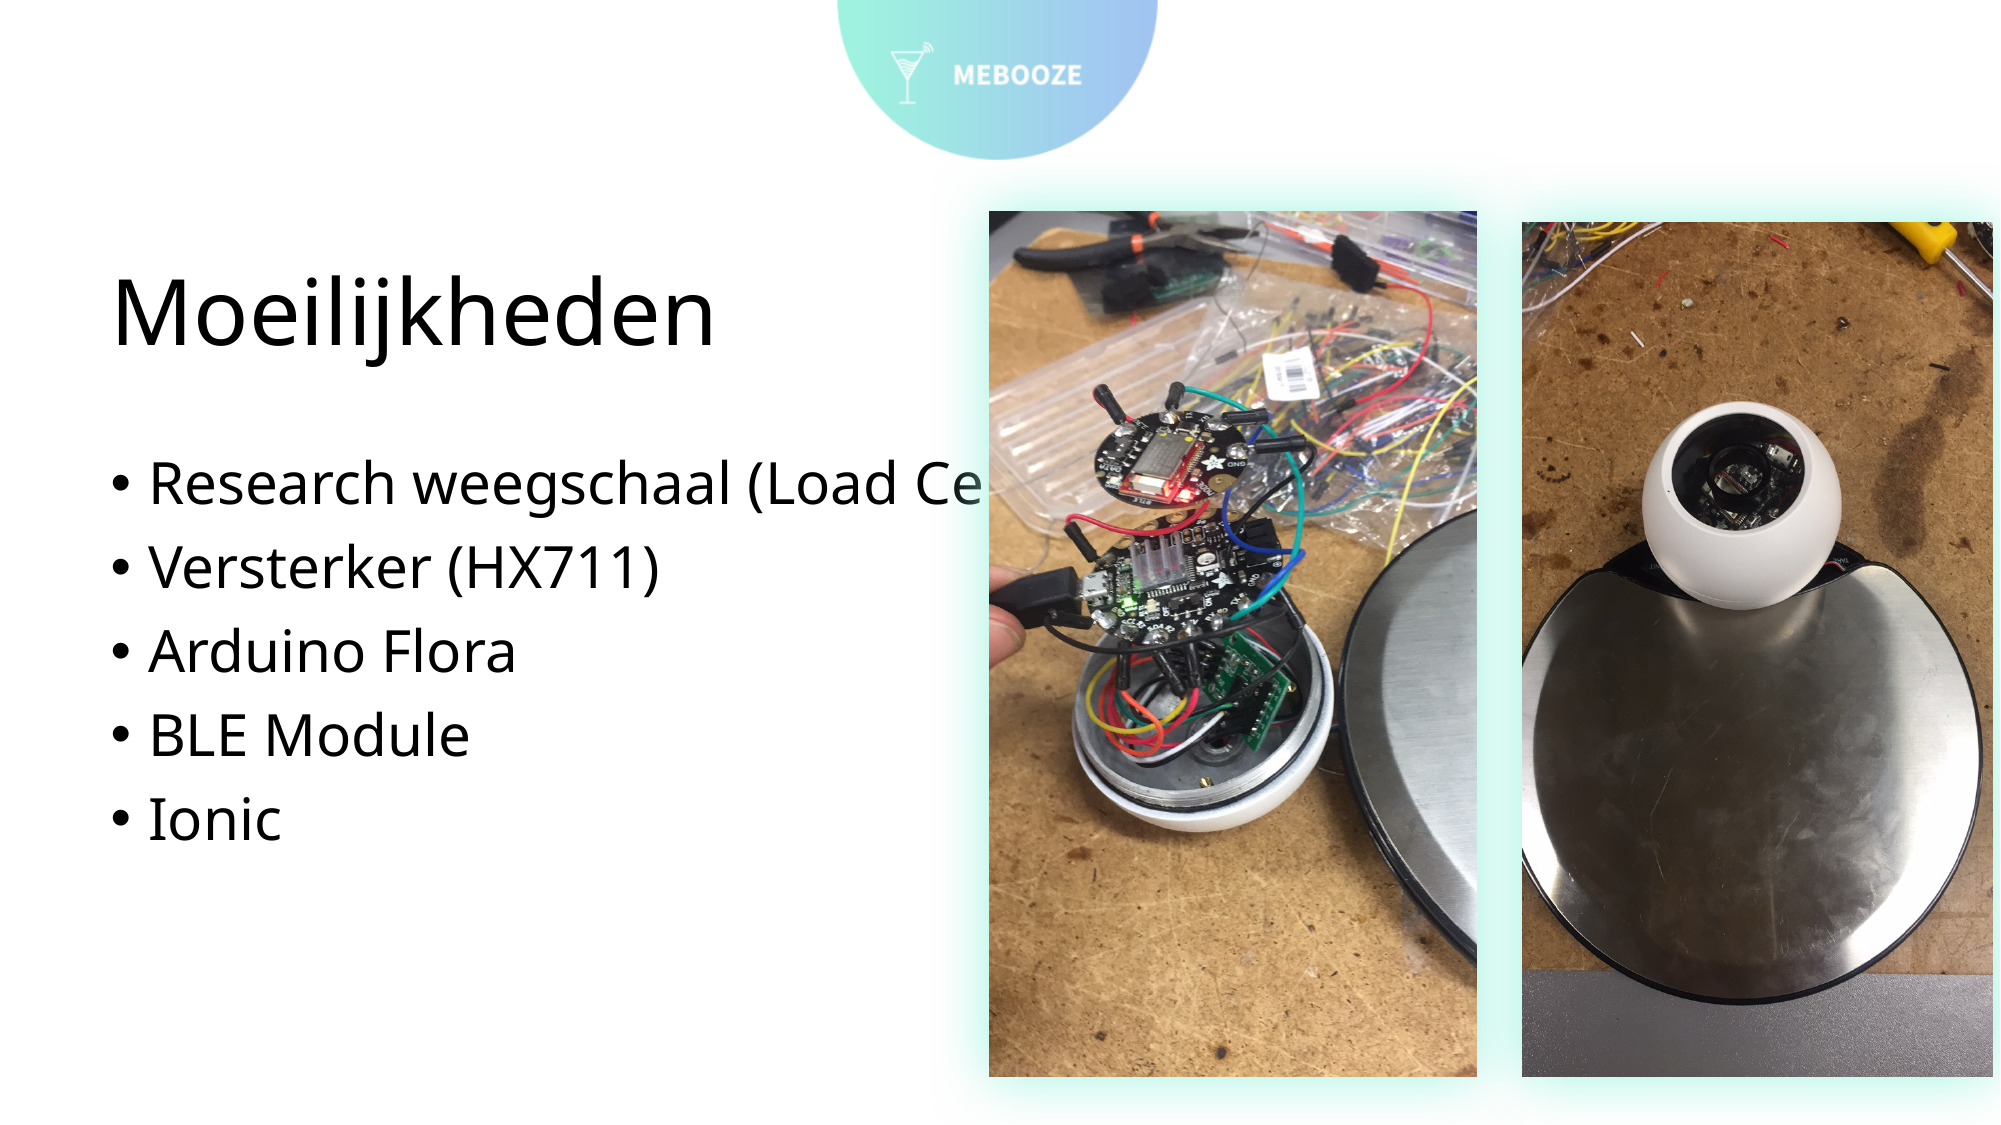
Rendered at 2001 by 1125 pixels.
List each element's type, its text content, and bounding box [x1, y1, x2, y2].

list Research weegschaal (Load Cell) Versterker (HX711) Arduino Flora BLE Module Ionic [95, 447, 945, 1043]
picture [34, 0, 1946, 1077]
picture [1522, 222, 1993, 1077]
title Moeilijkheden [95, 211, 952, 425]
